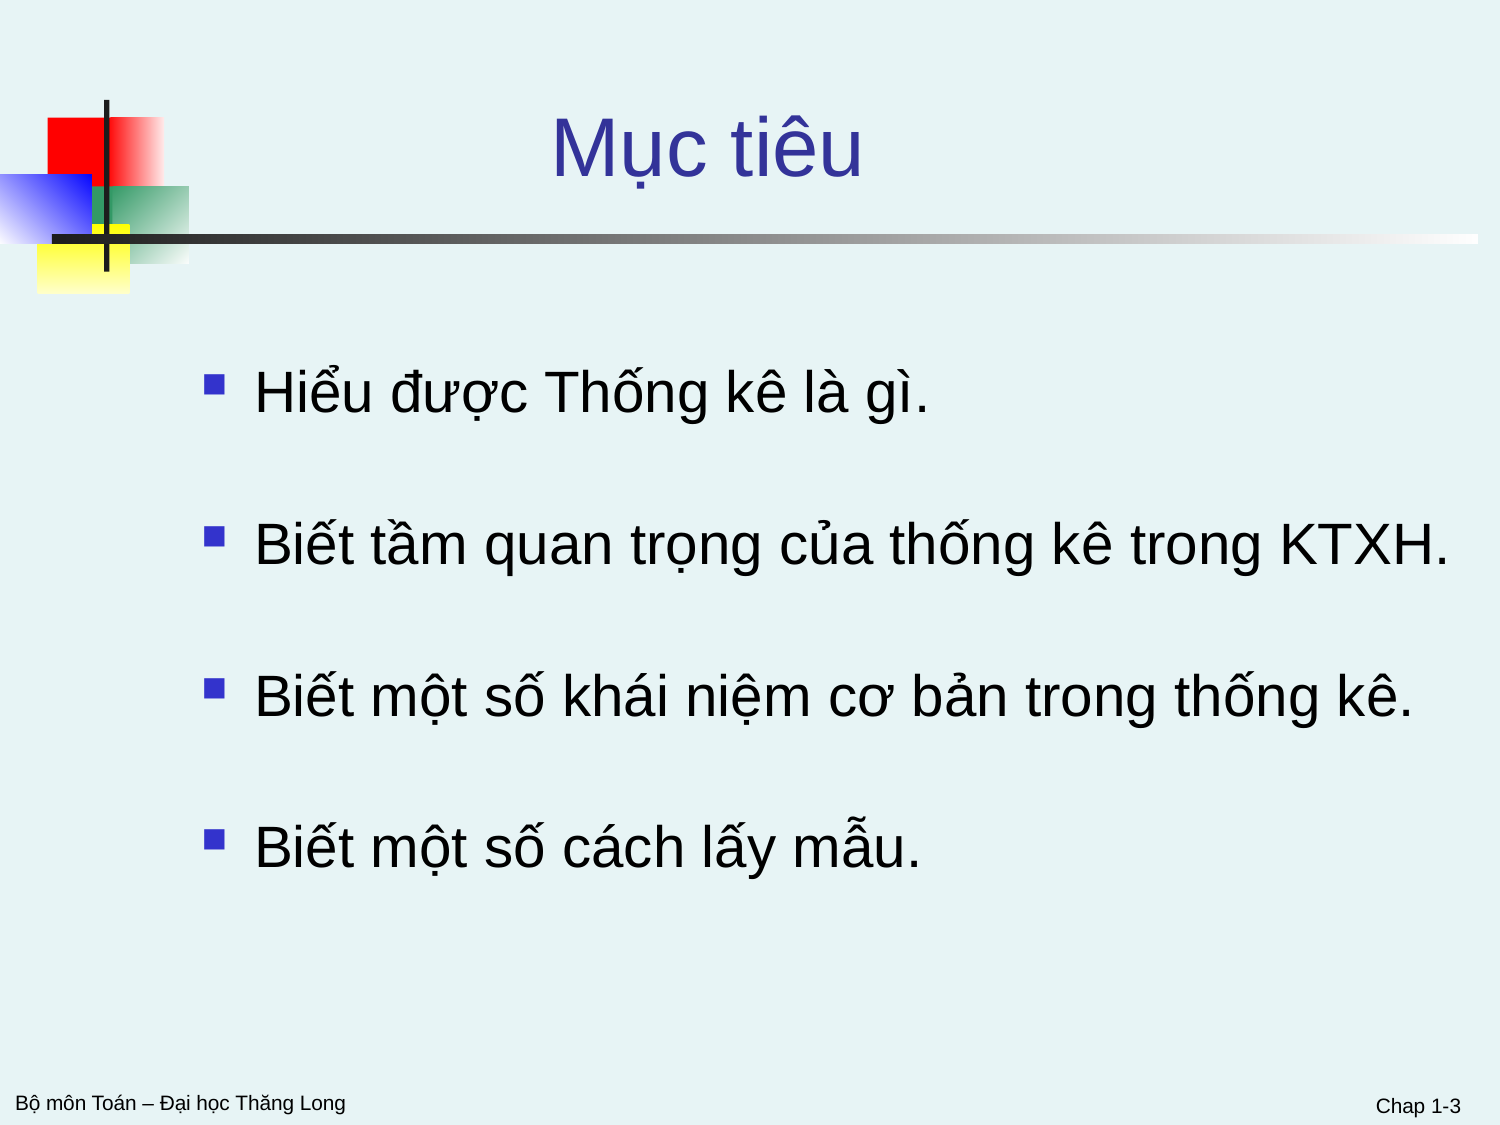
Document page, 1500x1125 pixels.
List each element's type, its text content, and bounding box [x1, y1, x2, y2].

list Hiểu được Thống kê là gì. Biết tầm quan trọng của thống kê trong KTXH. Biết một số khái niệm cơ bản trong thống kê. Biết một số cách lấy mẫu. [187, 312, 1476, 1001]
title Mục tiêu [199, 80, 1217, 201]
footer Bộ môn Toán – Đại học Thăng Long [0, 1082, 725, 1125]
slide_number Chap 1-3 [1124, 1071, 1476, 1125]
